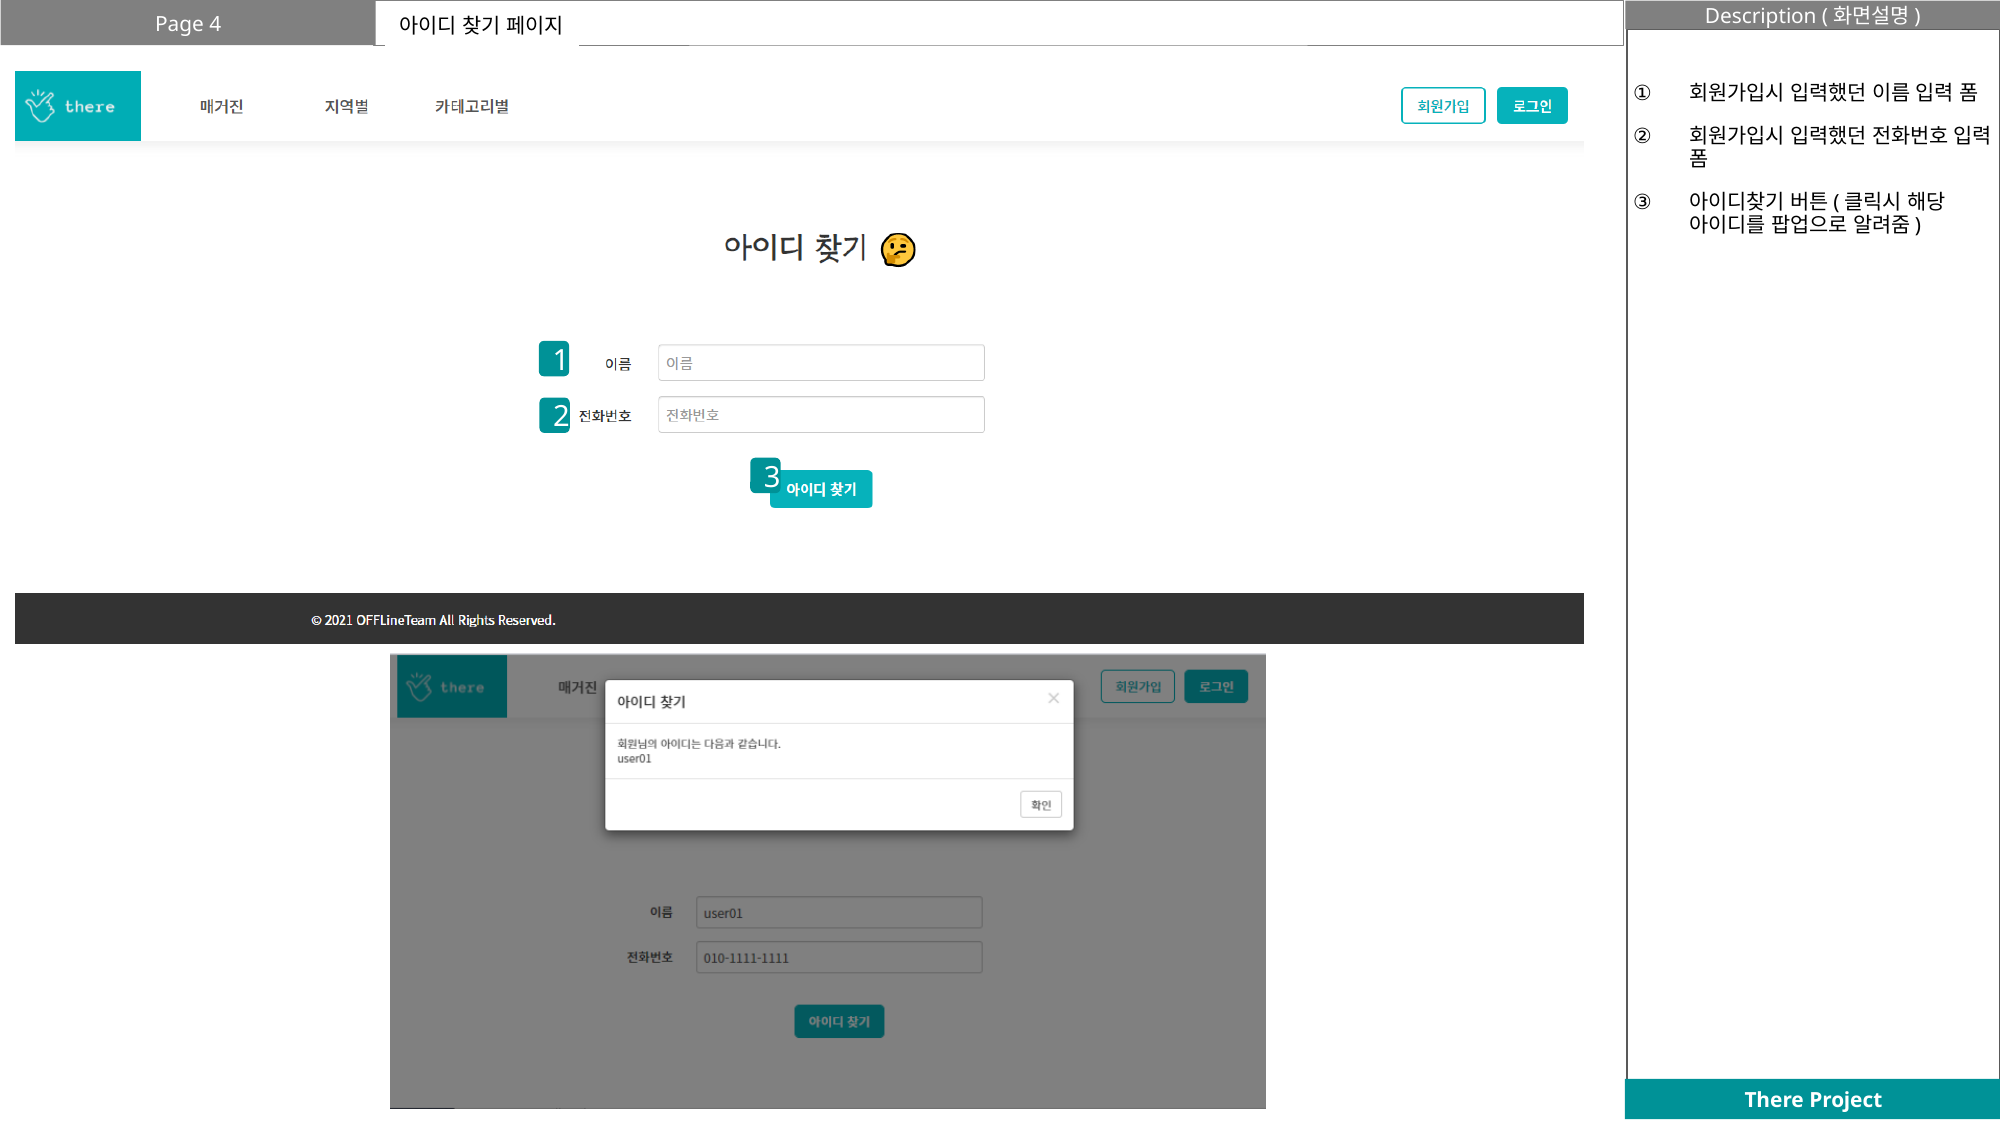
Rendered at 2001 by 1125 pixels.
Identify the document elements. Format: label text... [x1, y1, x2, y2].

text_box Page 4 [0, 0, 371, 47]
list 회원가입시 입력했던 이름 입력 폼 회원가입시 입력했던 전화번호 입력 폼 아이디찾기 버튼(클릭시 해당 아이디를 팝업으로 알려줌) [1627, 31, 2000, 1078]
text_box 아이디 찾기 페이지 [385, 5, 579, 46]
text_box [371, 0, 1625, 47]
picture [390, 653, 1266, 1109]
picture [14, 71, 1584, 644]
text_box Description (화면설명) [1625, 0, 2000, 31]
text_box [1624, 1078, 2000, 1120]
